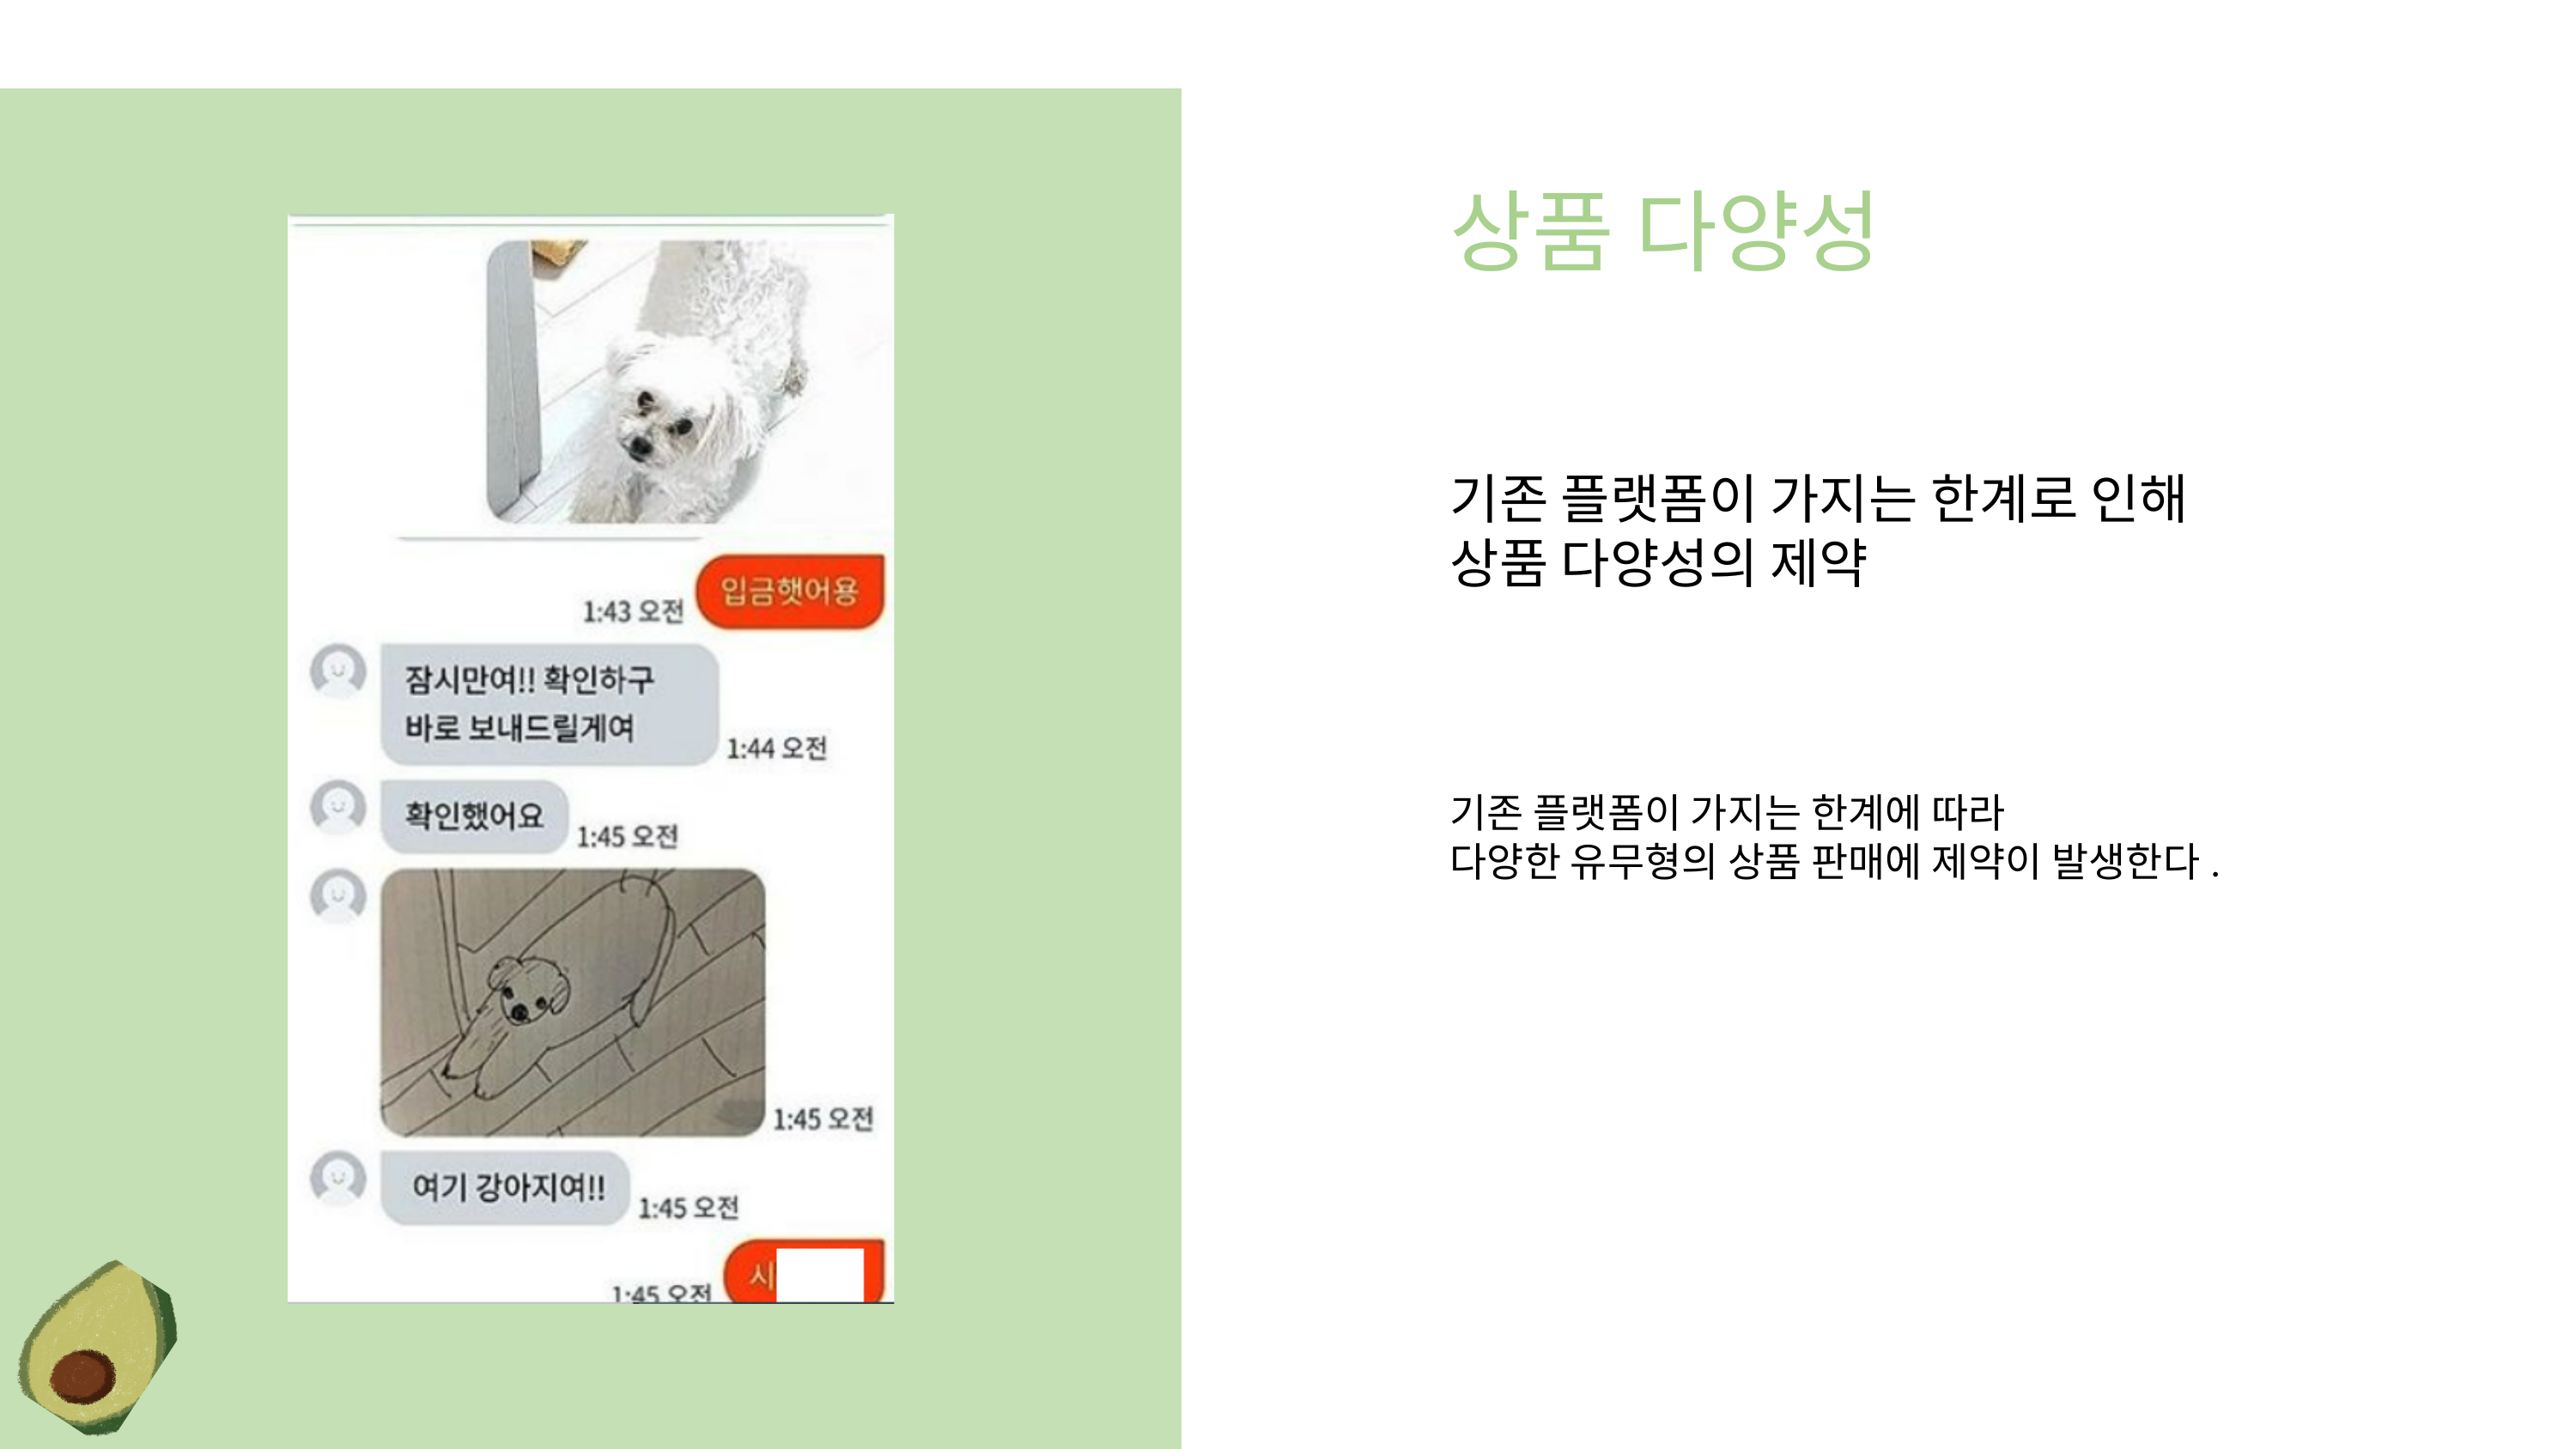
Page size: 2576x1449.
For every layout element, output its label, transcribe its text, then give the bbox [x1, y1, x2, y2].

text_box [0, 88, 1182, 1449]
text_box 기존 플랫폼이 가지는 한계에 따라 다양한 유무형의 상품 판매에 제약이 발생한다. [1449, 787, 2323, 933]
text_box 기존 플랫폼이 가지는 한계로 인해 상품 다양성의 제약 [1449, 464, 2356, 594]
text_box 상품 다양성 [1449, 175, 2277, 283]
